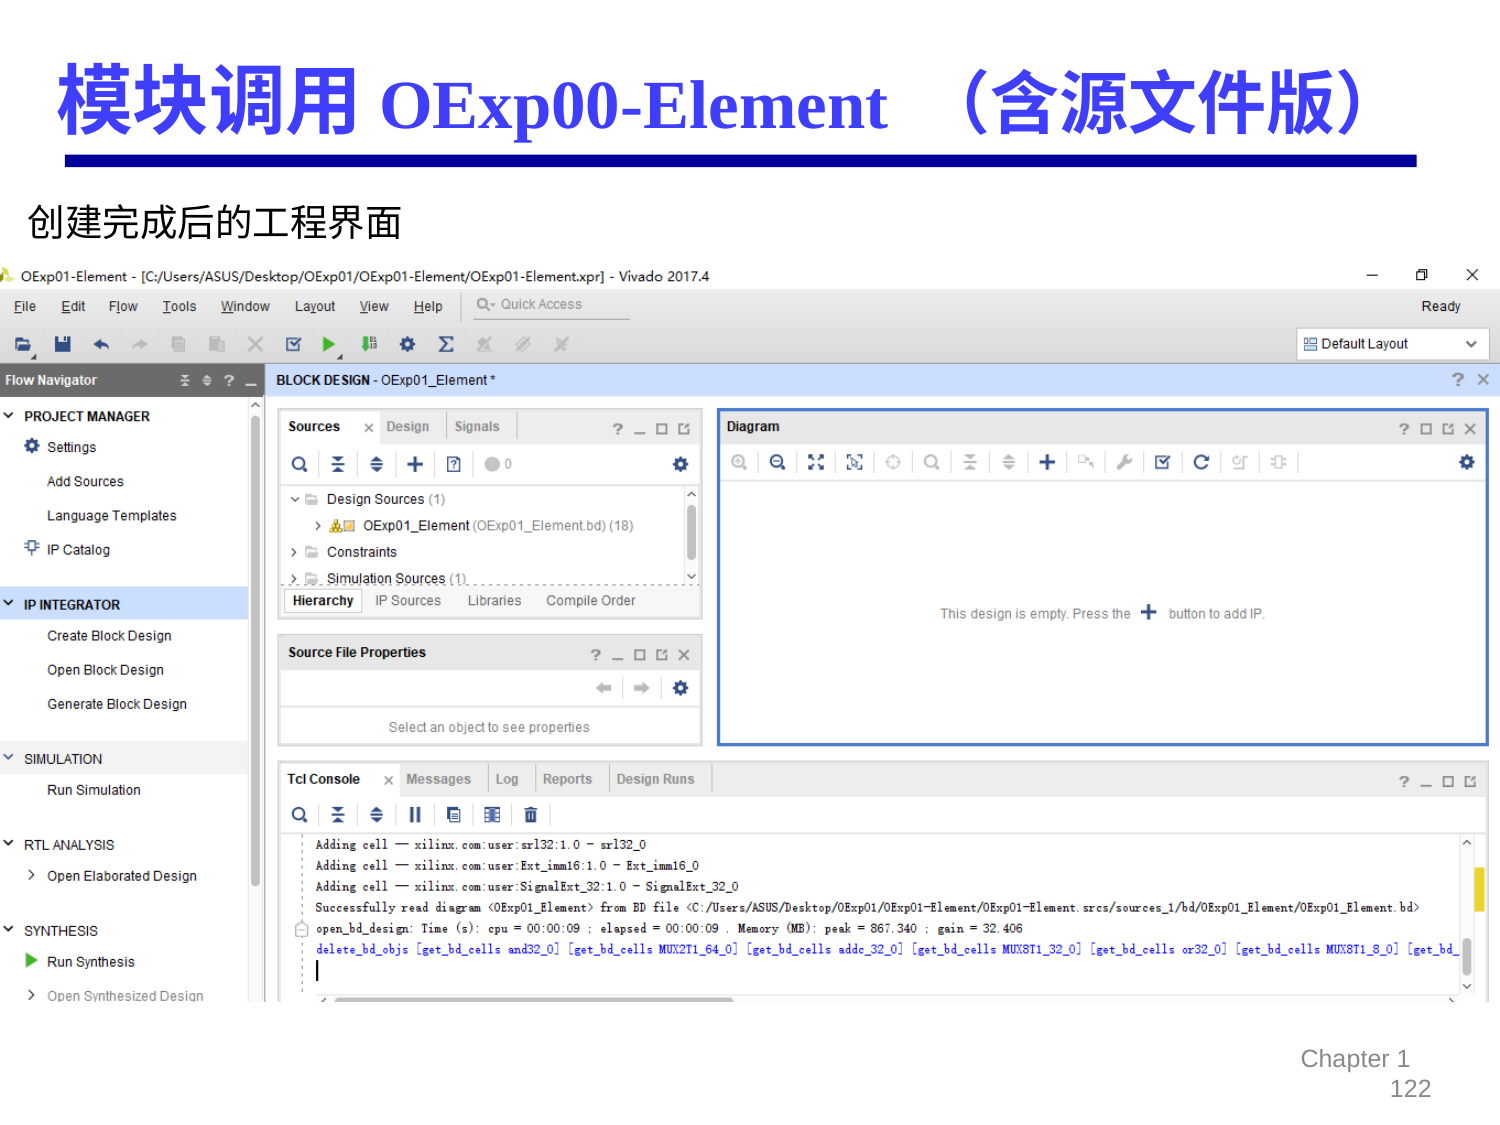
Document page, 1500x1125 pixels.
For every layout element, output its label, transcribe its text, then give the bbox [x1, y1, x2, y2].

picture [0, 266, 1500, 1002]
title 模块调用OExp00-Element （含源文件版） [41, 3, 1443, 191]
text_box 创建完成后的工程界面 [12, 191, 1443, 265]
slide_number Chapter 1 122 [1246, 1042, 1447, 1103]
